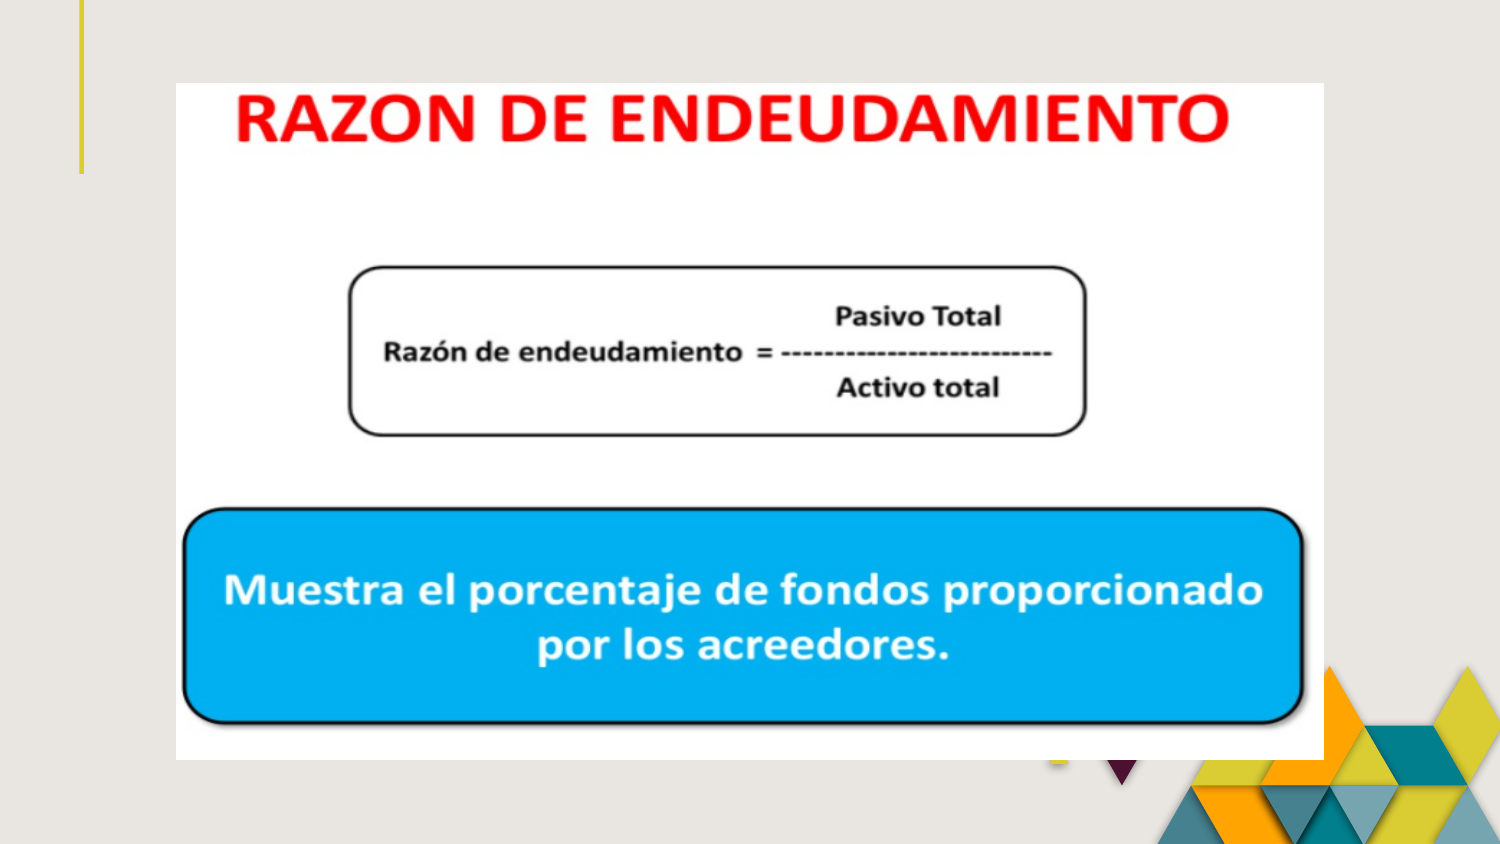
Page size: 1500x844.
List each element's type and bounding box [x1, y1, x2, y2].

picture [175, 83, 1325, 761]
